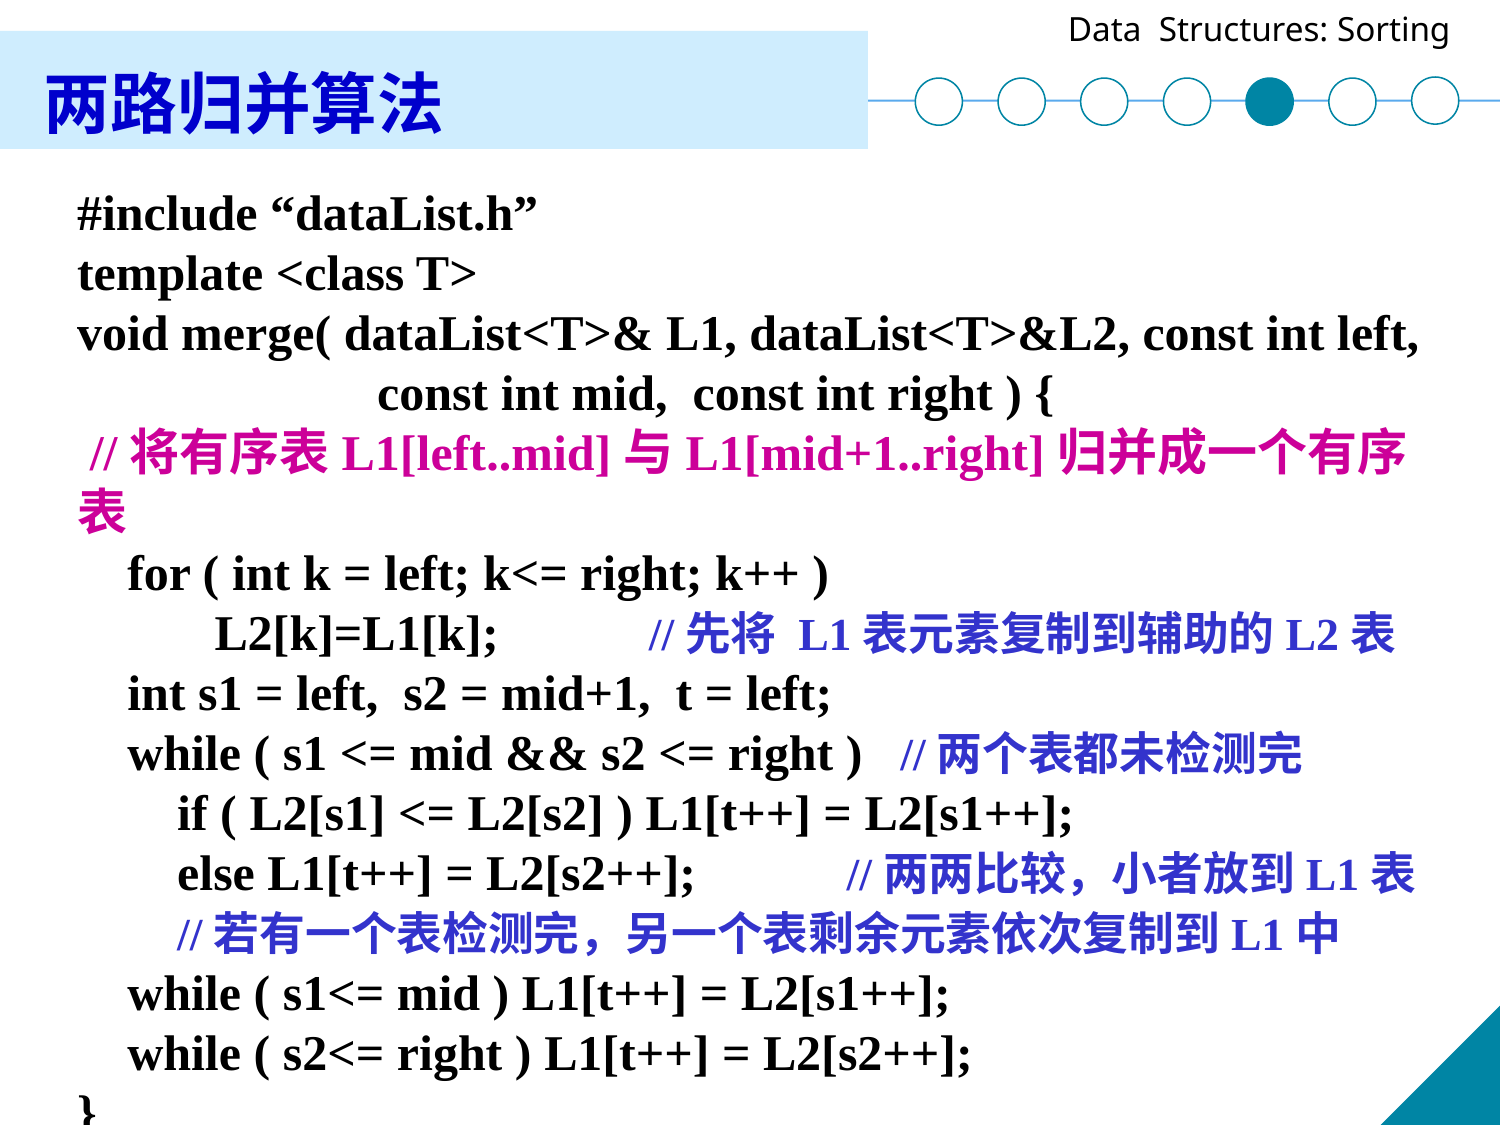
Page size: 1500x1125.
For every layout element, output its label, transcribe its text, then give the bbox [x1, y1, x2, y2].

text_box [1246, 78, 1294, 126]
text_box [1080, 78, 1128, 126]
text_box [998, 78, 1046, 126]
text_box 两路归并算法 [29, 42, 928, 149]
text_box [915, 78, 963, 126]
text_box [1328, 78, 1376, 126]
text_box [1163, 78, 1211, 126]
text_box [1411, 77, 1459, 125]
text_box #include “dataList.h” template <class T> void merge( dataList<T>& L1, dataList<T>&L2, const int left, const int mid, const int right ) { //将有序表L1[left..mid]与L1[mid+1..right]归并成一个有序表 for ( int k = left; k<= right; k++ ) L2[k]=L1[k]; //先将 L1表元素复制到辅助的L2表 int s1 = left, s2 = mid+1, t = left; while ( s1 <= mid && s2 <= right ) //两个表都未检测完 if ( L2[s1] <= L2[s2] ) L1[t++] = L2[s1++]; else L1[t++] = L2[s2++]; //两两比较，小者放到L1表 //若有一个表检测完，另一个表剩余元素依次复制到L1中 while ( s1<= mid ) L1[t++] = L2[s1++]; while ( s2<= right ) L1[t++] = L2[s2++]; } [62, 172, 1447, 1125]
